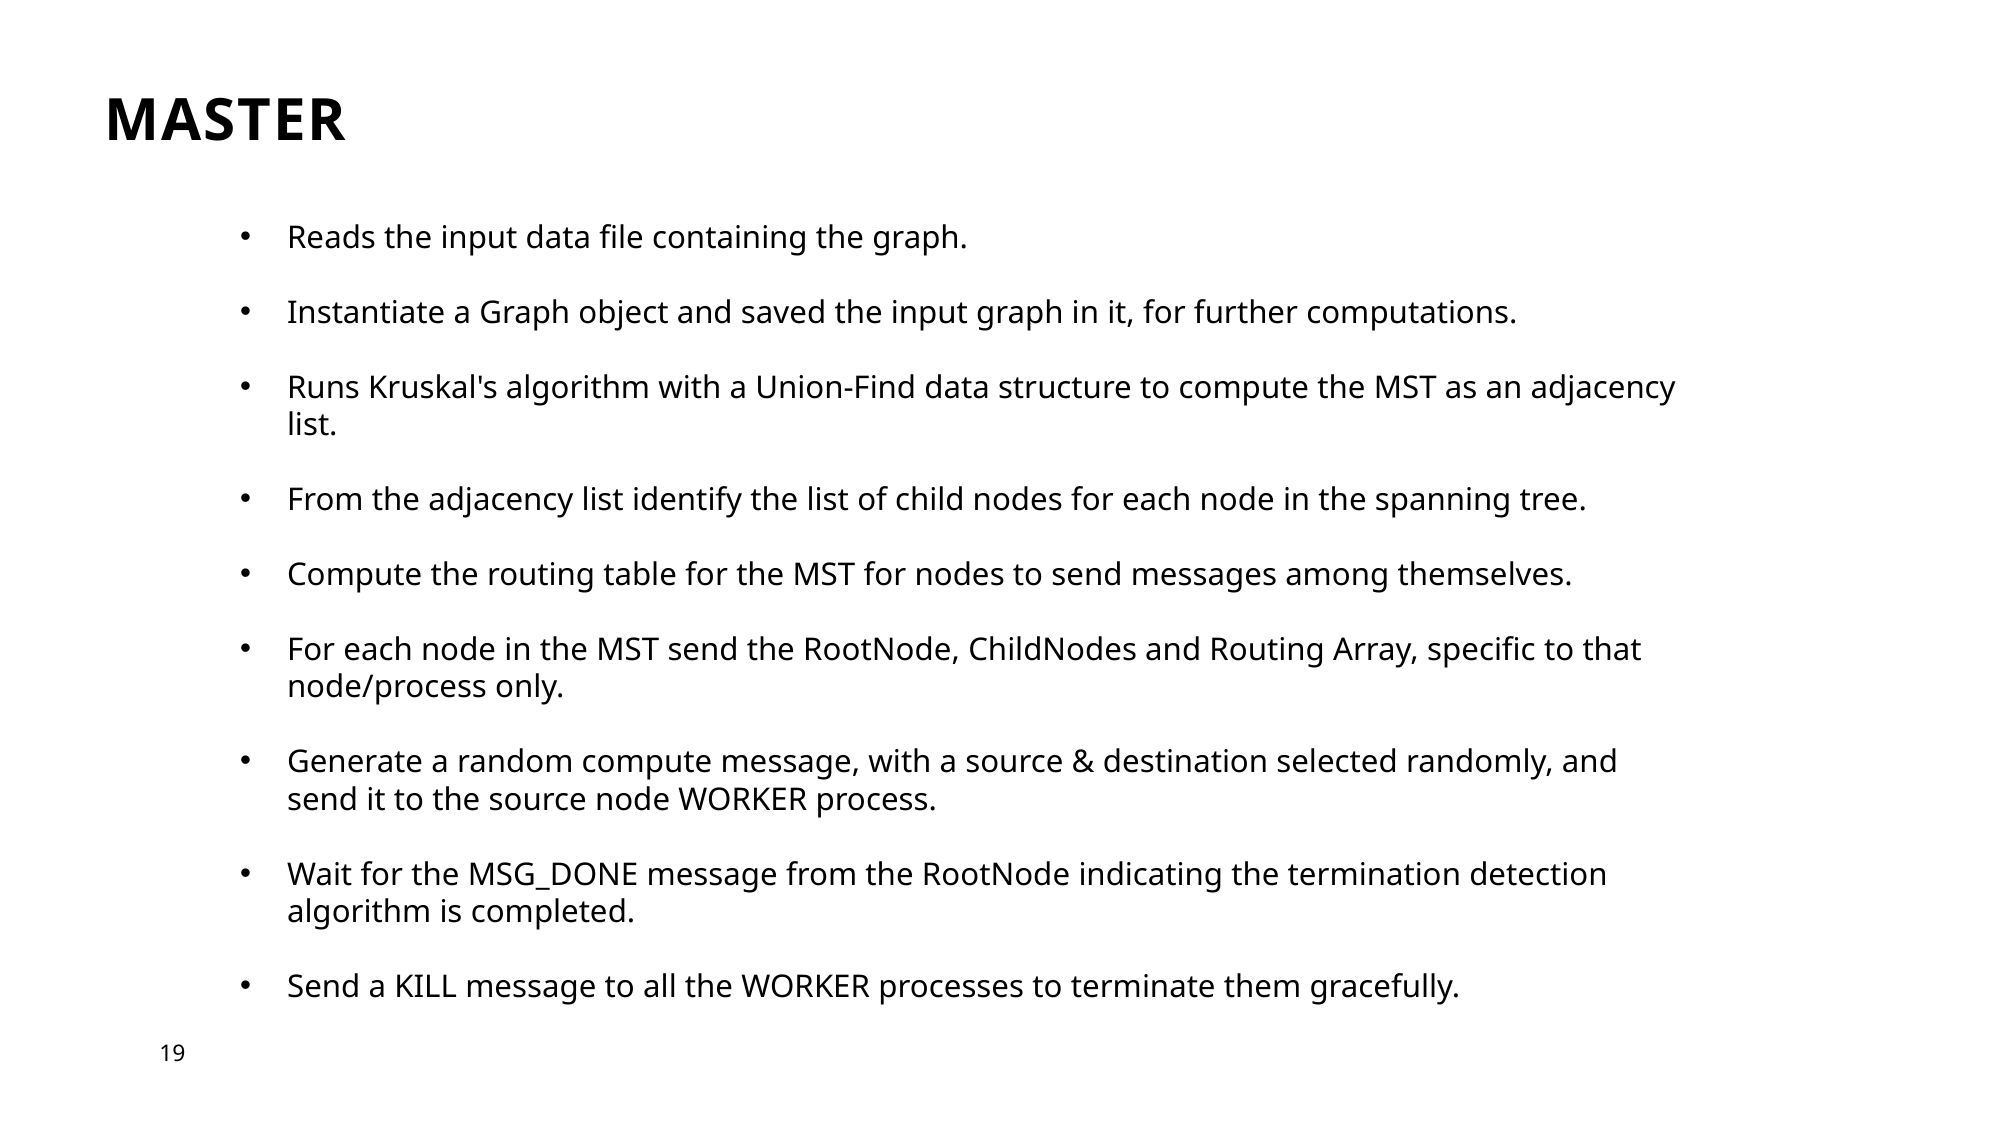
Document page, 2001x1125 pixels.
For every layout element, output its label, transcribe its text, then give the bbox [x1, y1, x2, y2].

title MASTER [104, 53, 606, 154]
slide_number 19 [159, 1038, 246, 1080]
text_box Reads the input data file containing the graph. Instantiate a Graph object and saved the input graph in it, for further computations. Runs Kruskal's algorithm with a Union-Find data structure to compute the MST as an adjacency list. From the adjacency list identify the list of child nodes for each node in the spanning tree. Compute the routing table for the MST for nodes to send messages among themselves. For each node in the MST send the RootNode, ChildNodes and Routing Array, specific to that node/process only. Generate a random compute message, with a source & destination selected randomly, and send it to the source node WORKER process. Wait for the MSG_DONE message from the RootNode indicating the termination detection algorithm is completed. Send a KILL message to all the WORKER processes to terminate them gracefully. [225, 209, 1701, 1011]
